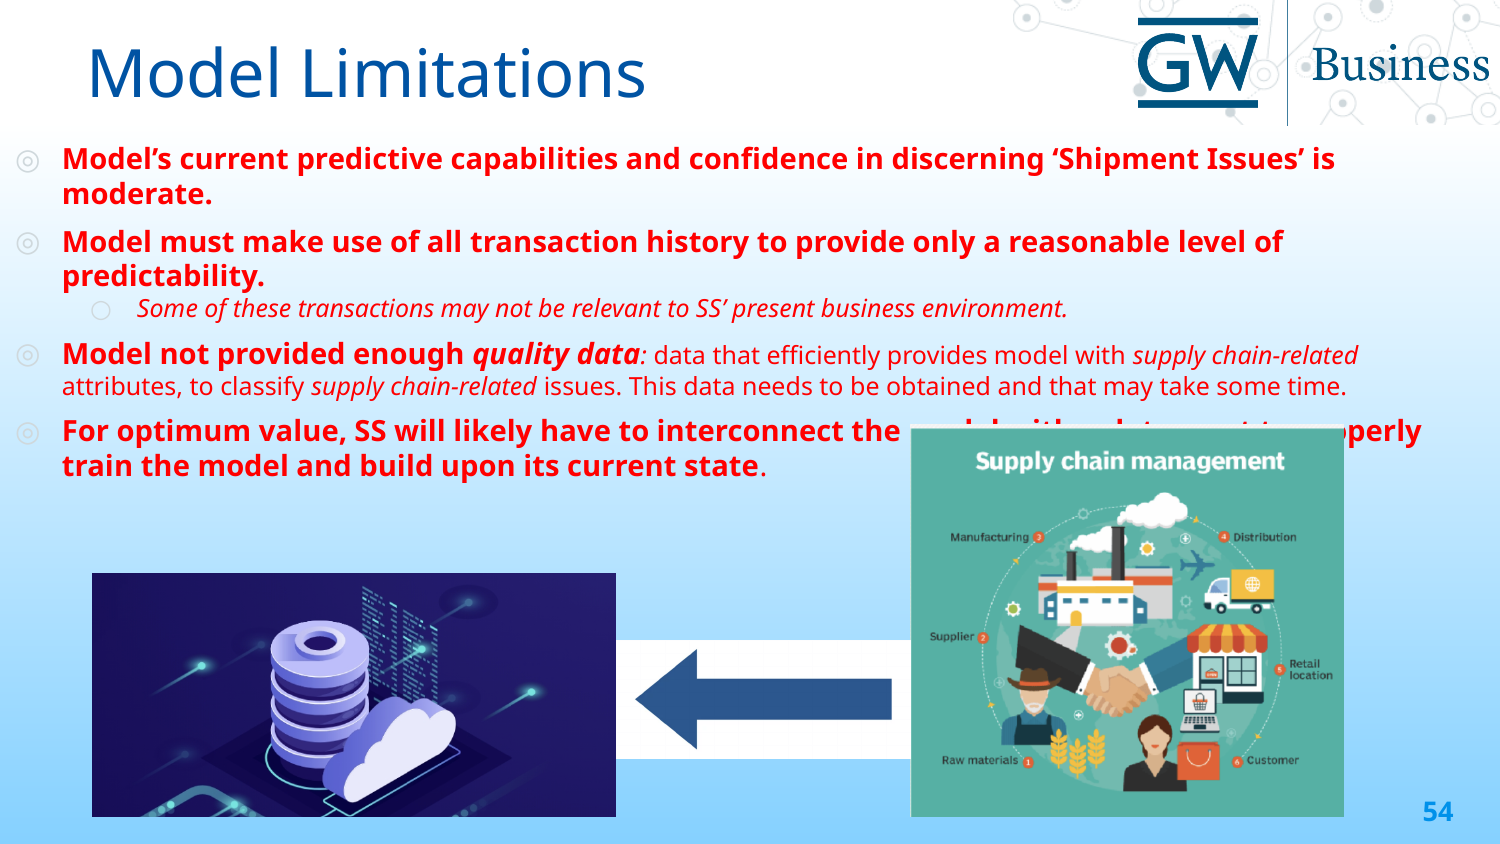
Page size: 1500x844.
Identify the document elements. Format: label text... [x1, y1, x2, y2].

slide_number 54 [1378, 779, 1469, 844]
picture [91, 424, 1345, 818]
picture [0, 0, 1500, 126]
title Model Limitations [71, 10, 1132, 125]
list Model’s current predictive capabilities and confidence in discerning ‘Shipment Issues’ is moderate. Model must make use of all transaction history to provide only a reasonable level of predictability. Some of these transactions may not be relevant to SS’ present business environment. Model not provided enough quality data: data that efficiently provides model with supply chain-related attributes, to classify supply chain-related issues. This data needs to be obtained and that may take some time. For optimum value, SS will likely have to interconnect the model with a data mart to properly train the model and build upon its current state. [0, 125, 1500, 844]
